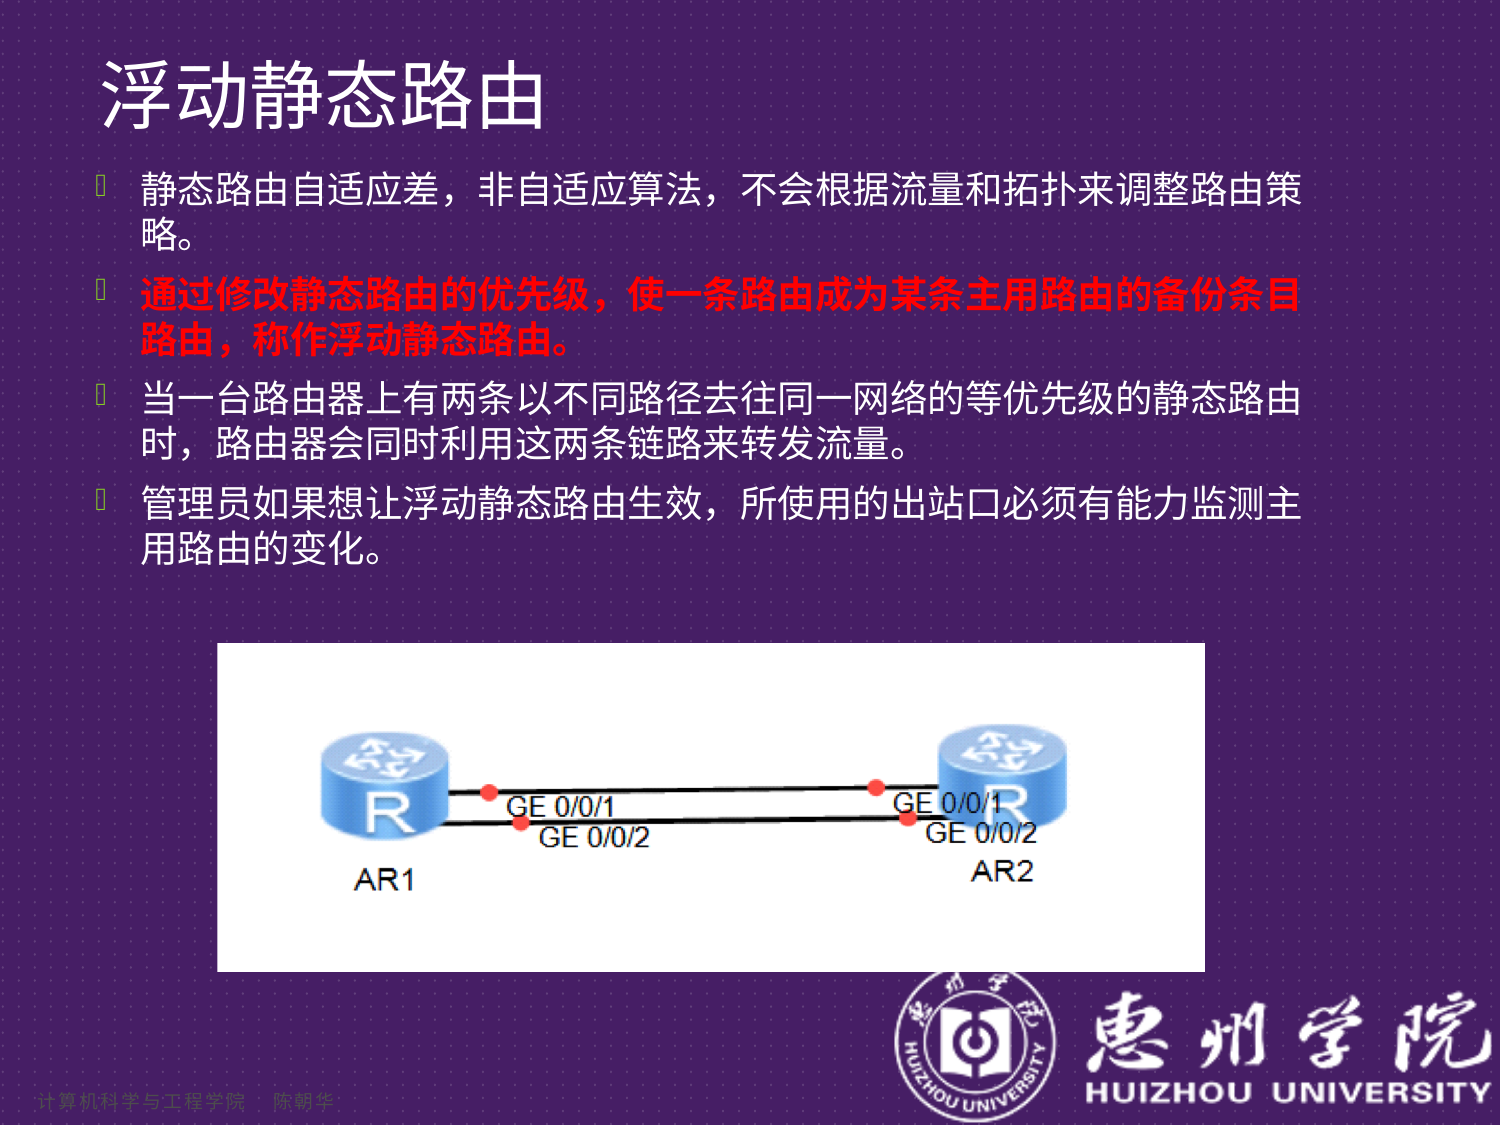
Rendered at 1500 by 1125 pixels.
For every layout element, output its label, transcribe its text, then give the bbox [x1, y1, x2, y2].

list 静态路由自适应差，非自适应算法，不会根据流量和拓扑来调整路由策略。 通过修改静态路由的优先级，使一条路由成为某条主用路由的备份条目路由，称作浮动静态路由。 当一台路由器上有两条以不同路径去往同一网络的等优先级的静态路由时，路由器会同时利用这两条链路来转发流量。 管理员如果想让浮动静态路由生效，所使用的出站口必须有能力监测主用路由的变化。 [84, 158, 1338, 577]
slide_number [1050, 1052, 1375, 1113]
footer 计算机科学与工程学院 陈朝华 [37, 1052, 513, 1113]
picture [217, 642, 1500, 1125]
title 浮动静态路由 [99, 0, 1375, 188]
slide_number [1387, 1052, 1463, 1113]
